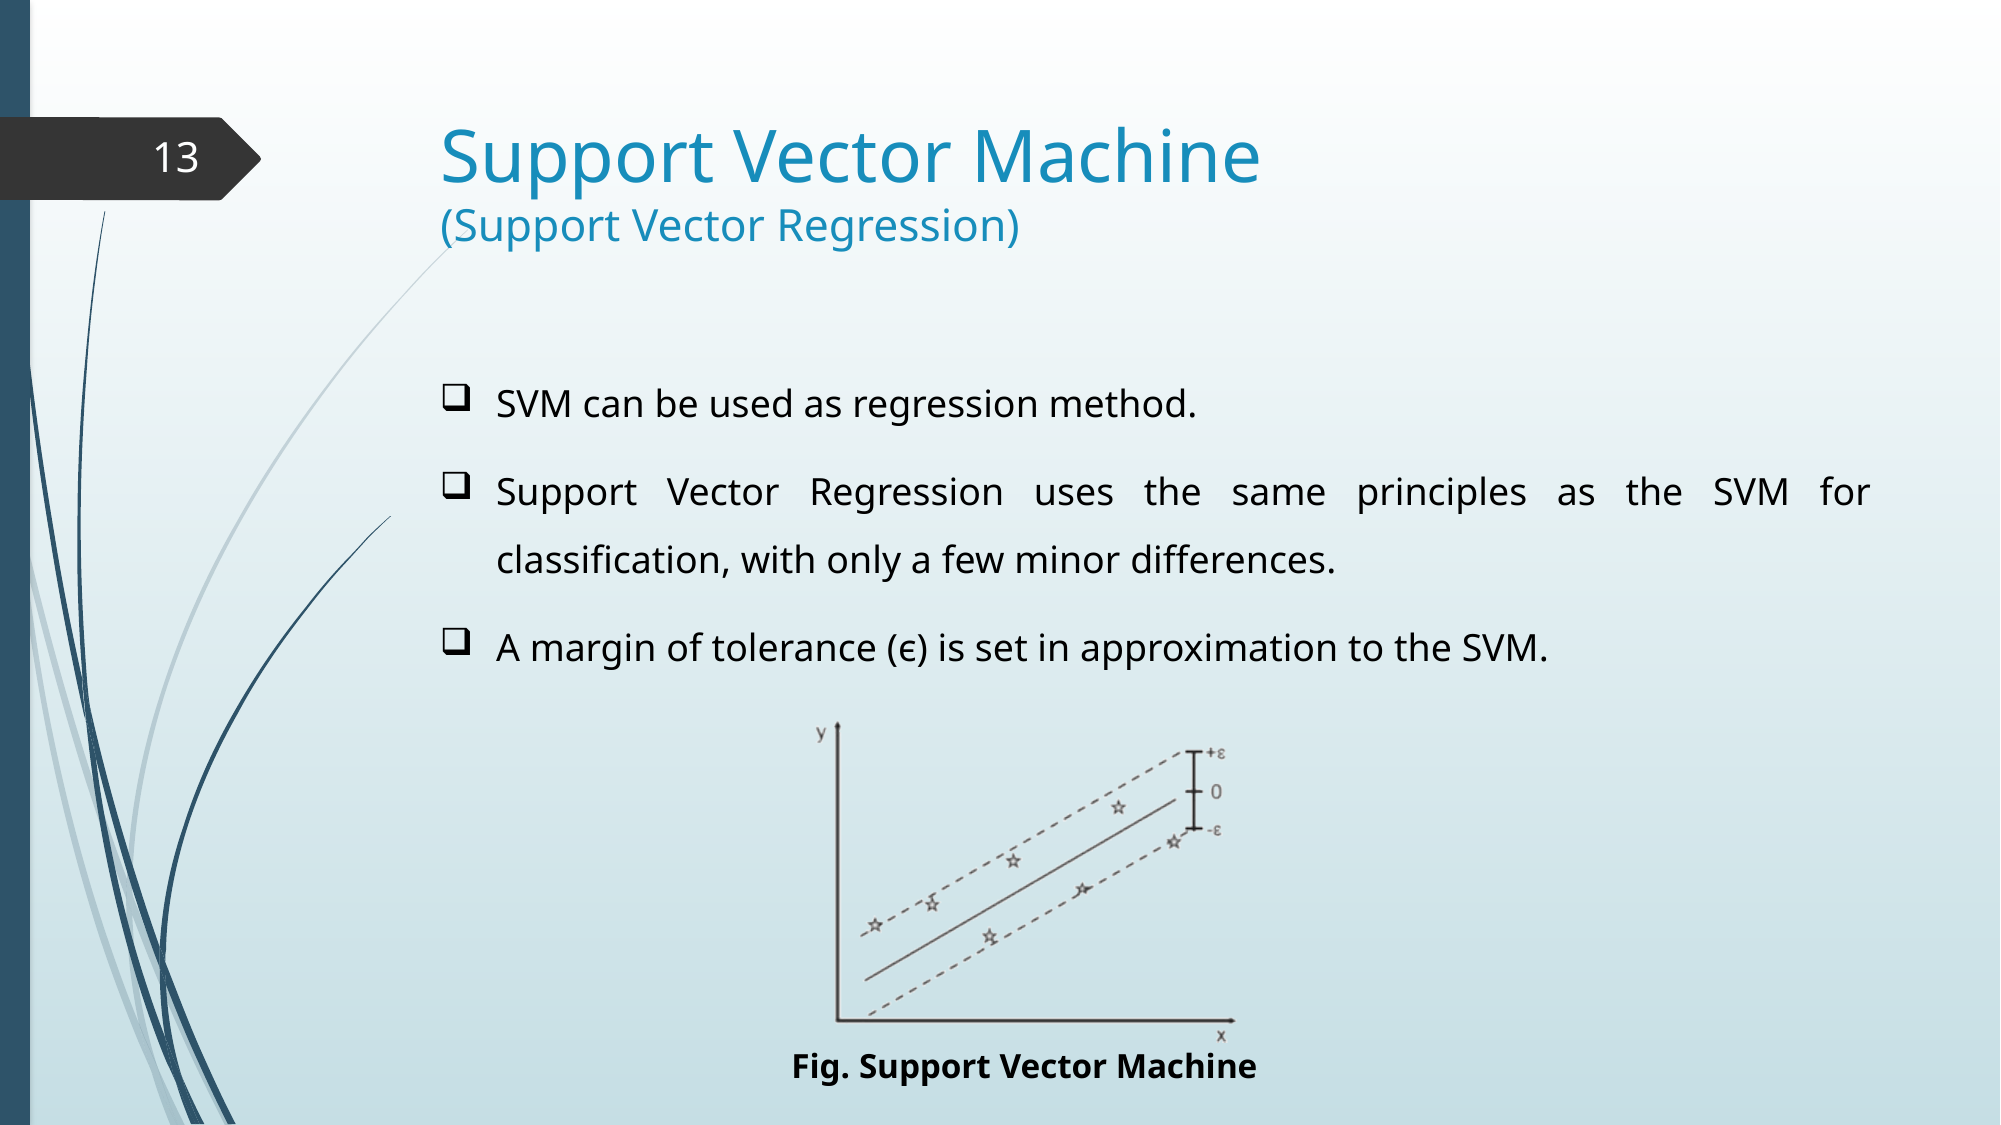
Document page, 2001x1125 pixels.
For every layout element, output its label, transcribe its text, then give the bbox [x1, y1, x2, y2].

picture [809, 715, 1240, 1043]
text_box Fig. Support Vector Machine [776, 1037, 1273, 1093]
slide_number 13 [87, 129, 216, 190]
list SVM can be used as regression method. Support Vector Regression uses the same principles as the SVM for classification, with only a few minor differences. A margin of tolerance (ϵ) is set in approximation to the SVM. [424, 350, 1888, 970]
title Support Vector Machine (Support Vector Regression) [425, 102, 1888, 313]
